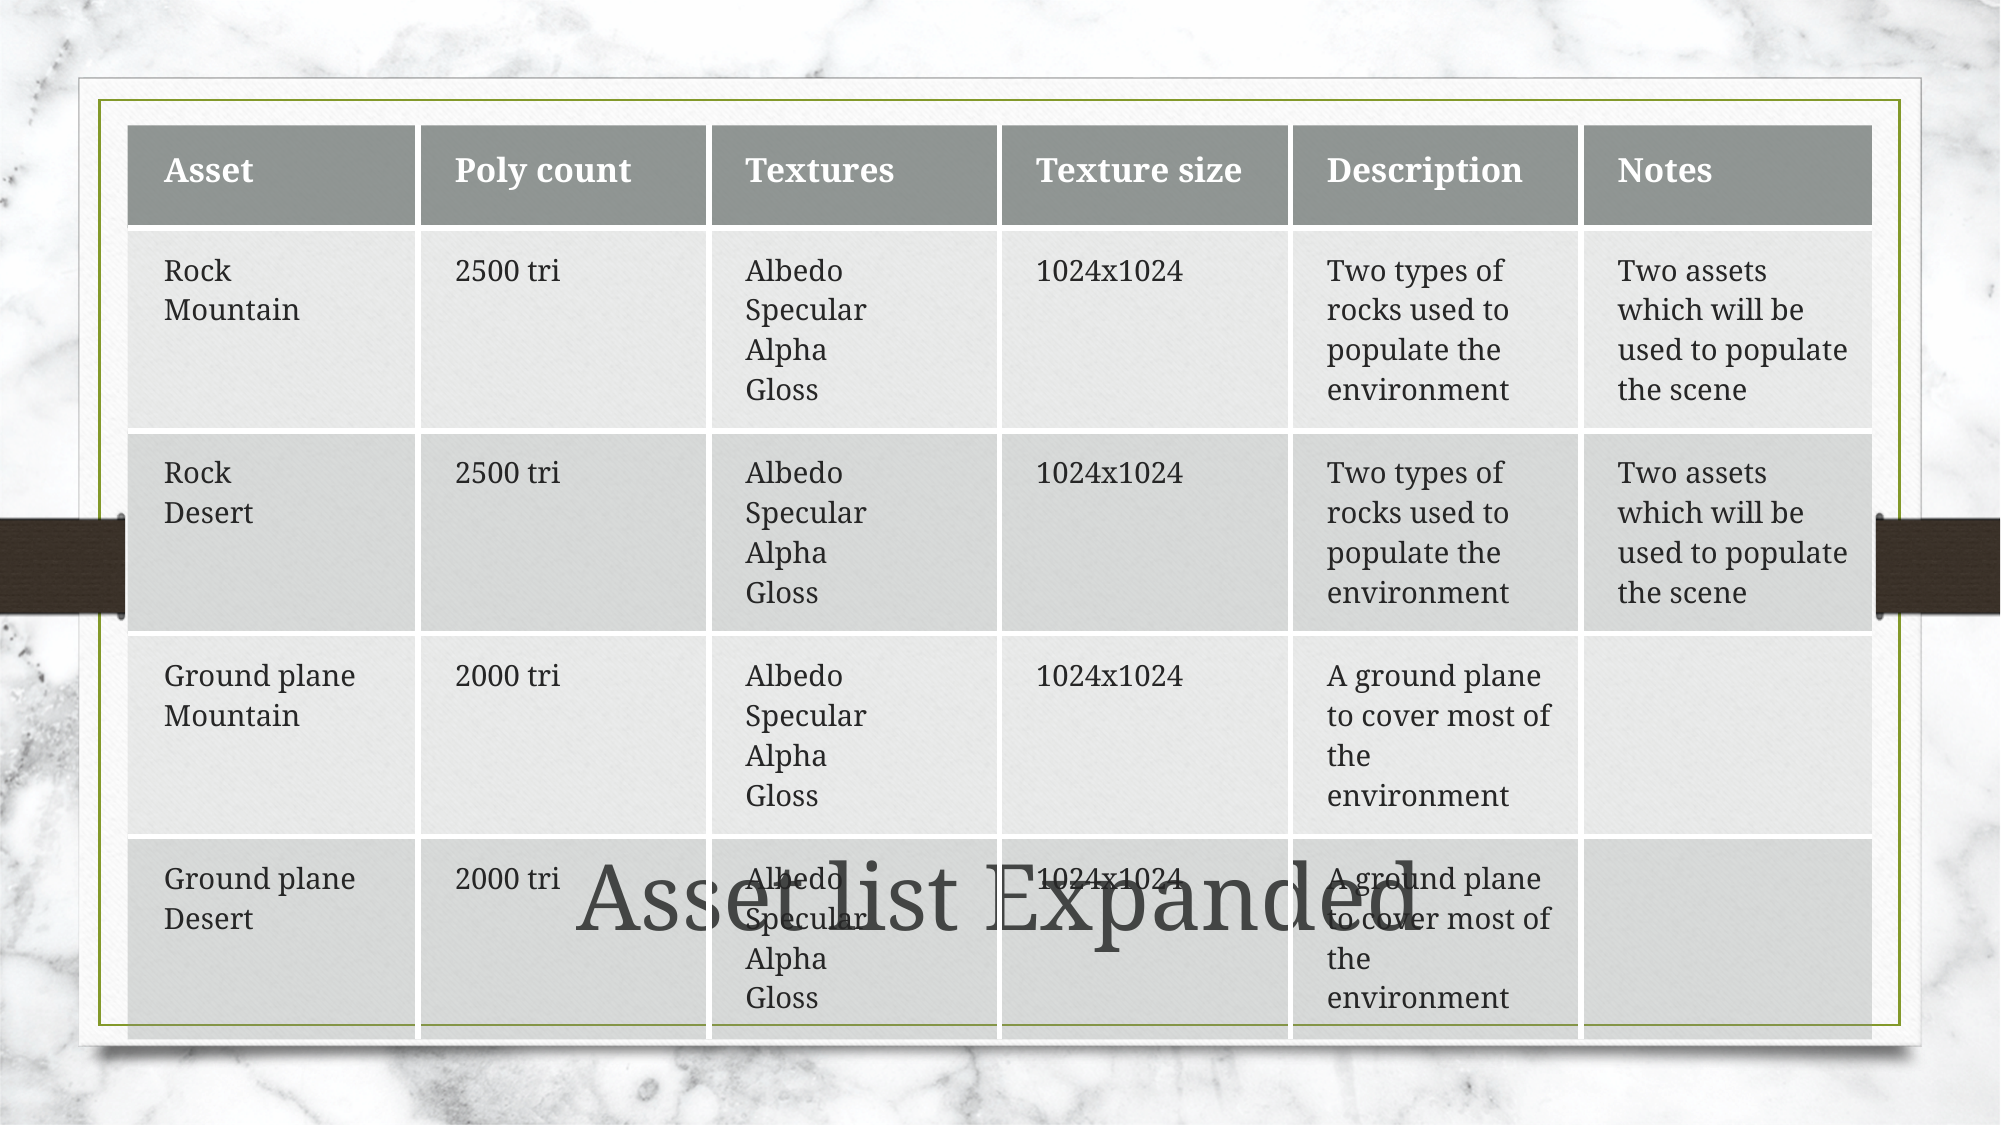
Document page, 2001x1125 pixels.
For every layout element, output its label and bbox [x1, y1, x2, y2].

text_box [0, 0, 2000, 1125]
